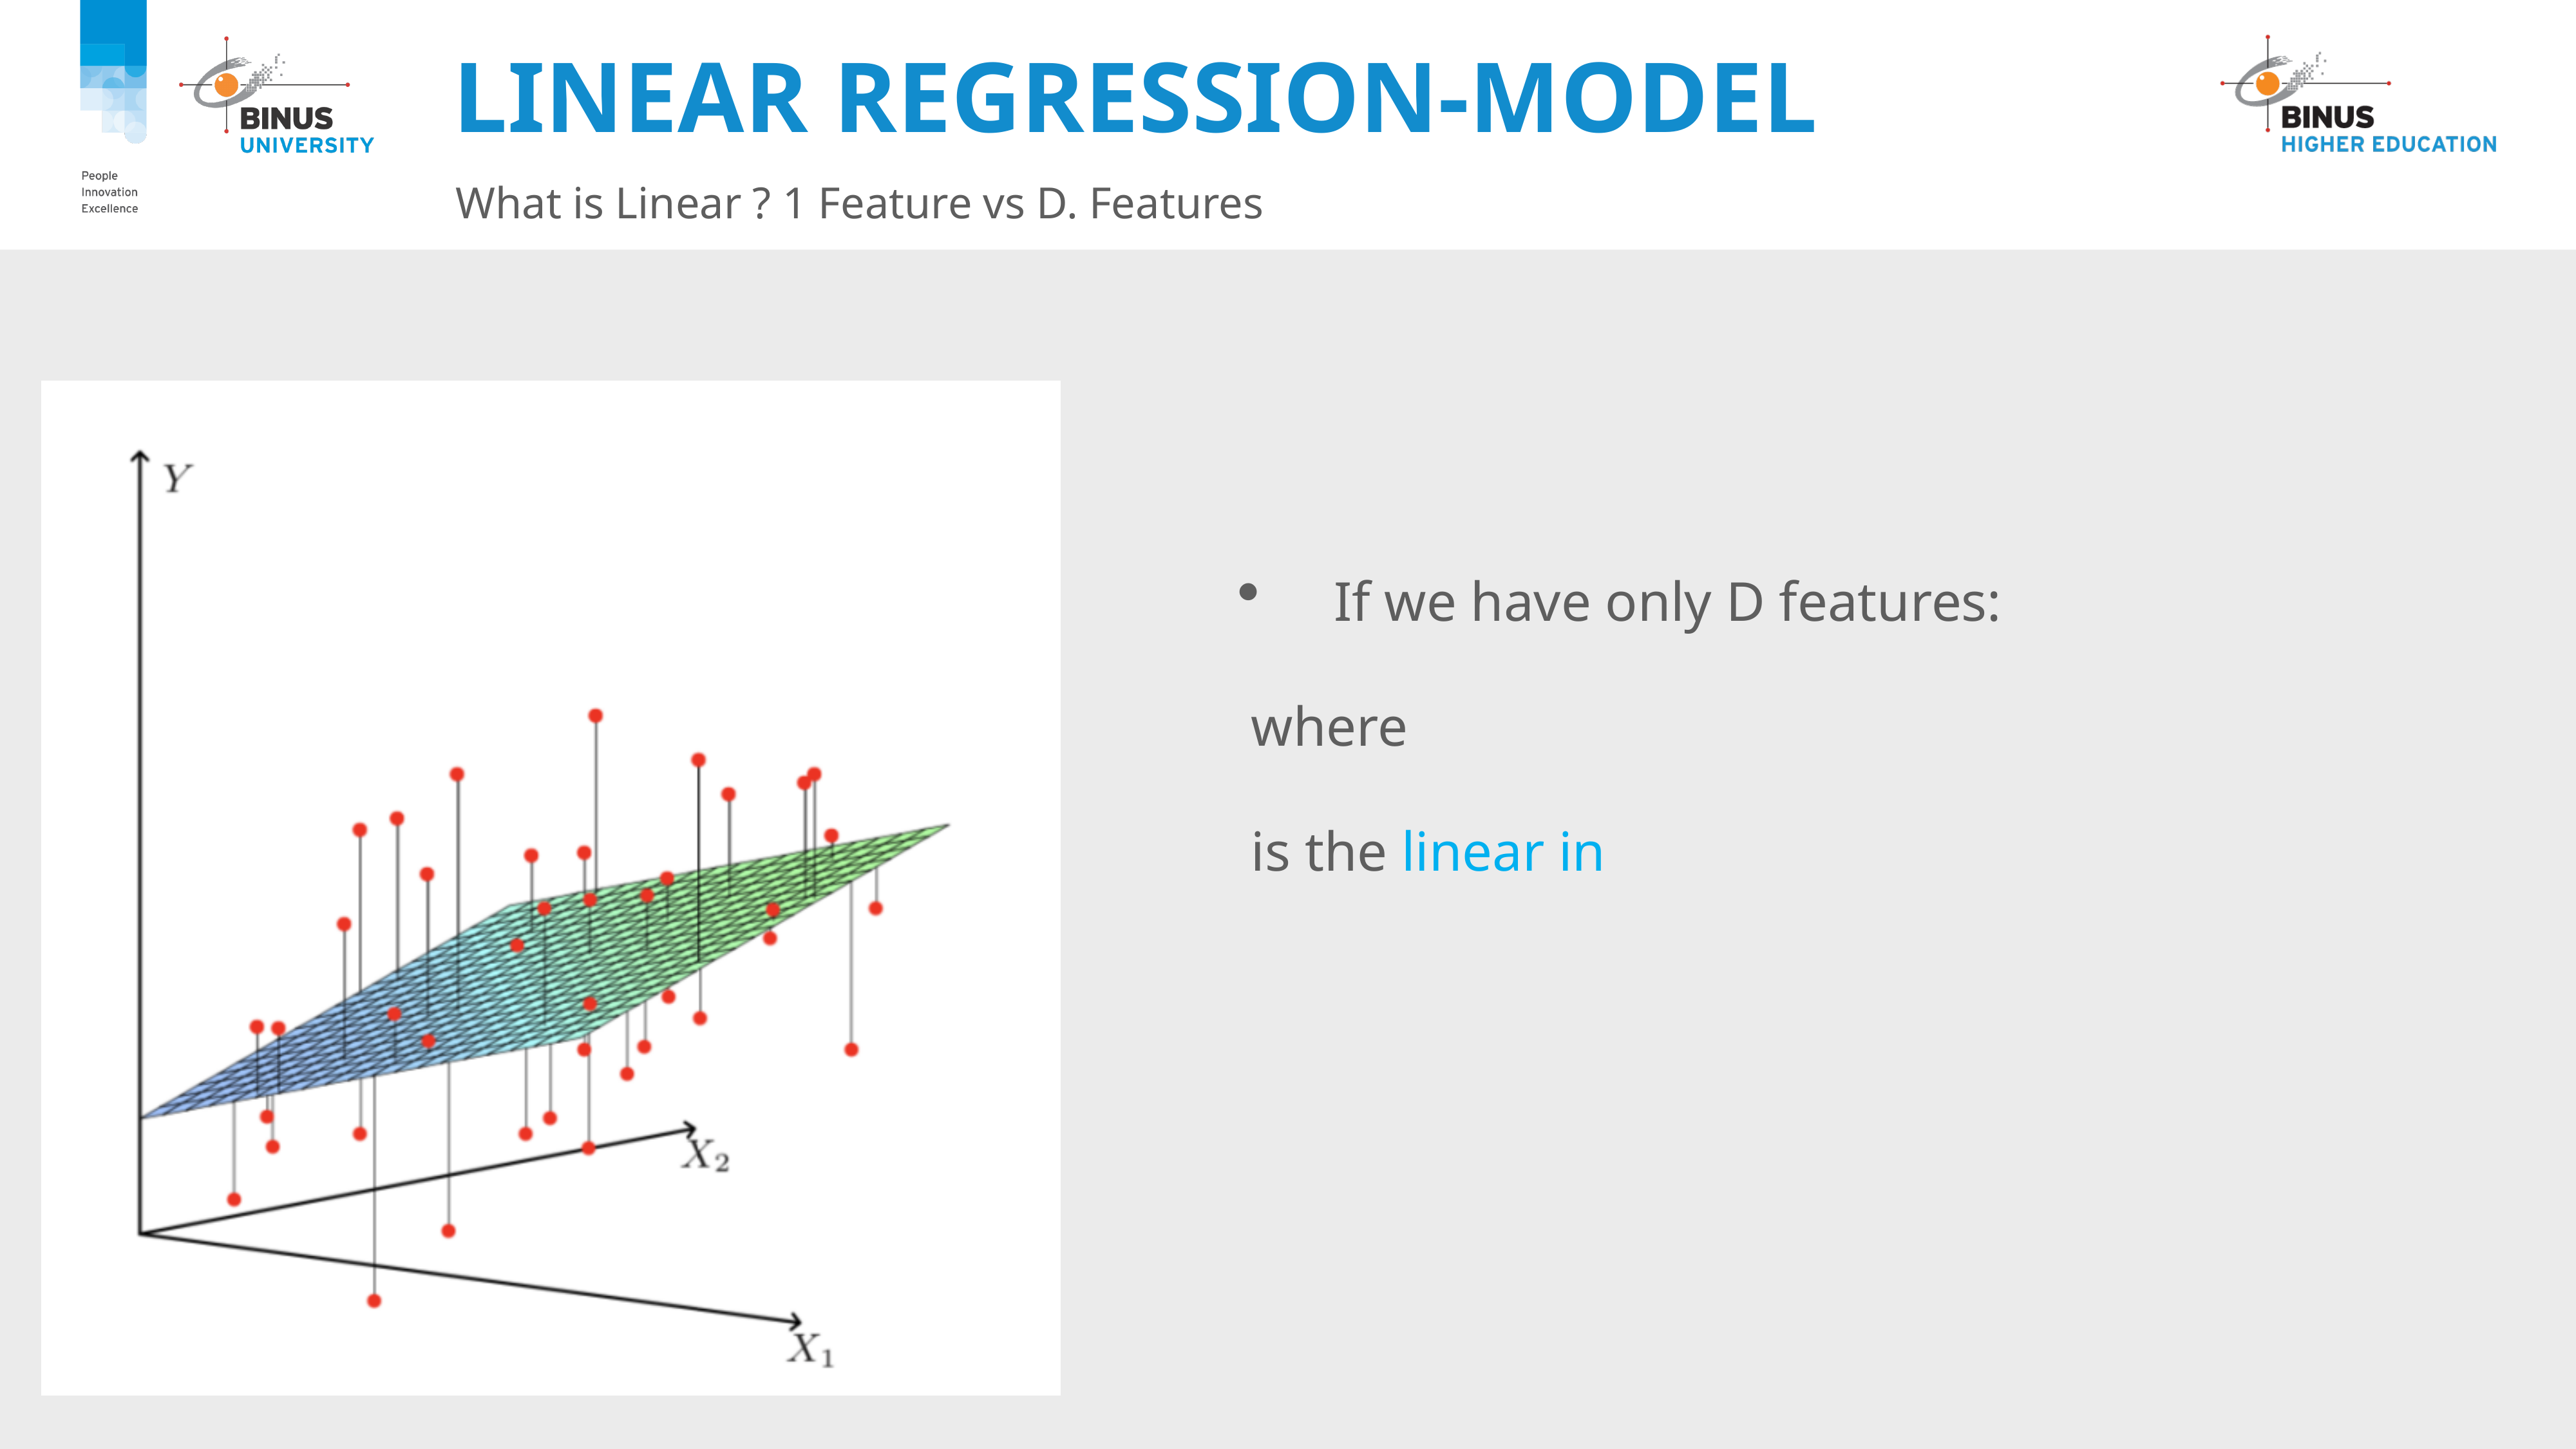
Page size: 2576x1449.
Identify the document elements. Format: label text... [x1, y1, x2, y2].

picture [81, 146, 146, 213]
picture [41, 381, 1061, 1396]
title Linear Regression-Model [448, 52, 2003, 108]
picture [2199, 0, 2496, 156]
picture [174, 25, 374, 161]
text_box What is Linear ? 1 Feature vs D. Features [450, 170, 1271, 232]
picture [80, 66, 147, 144]
